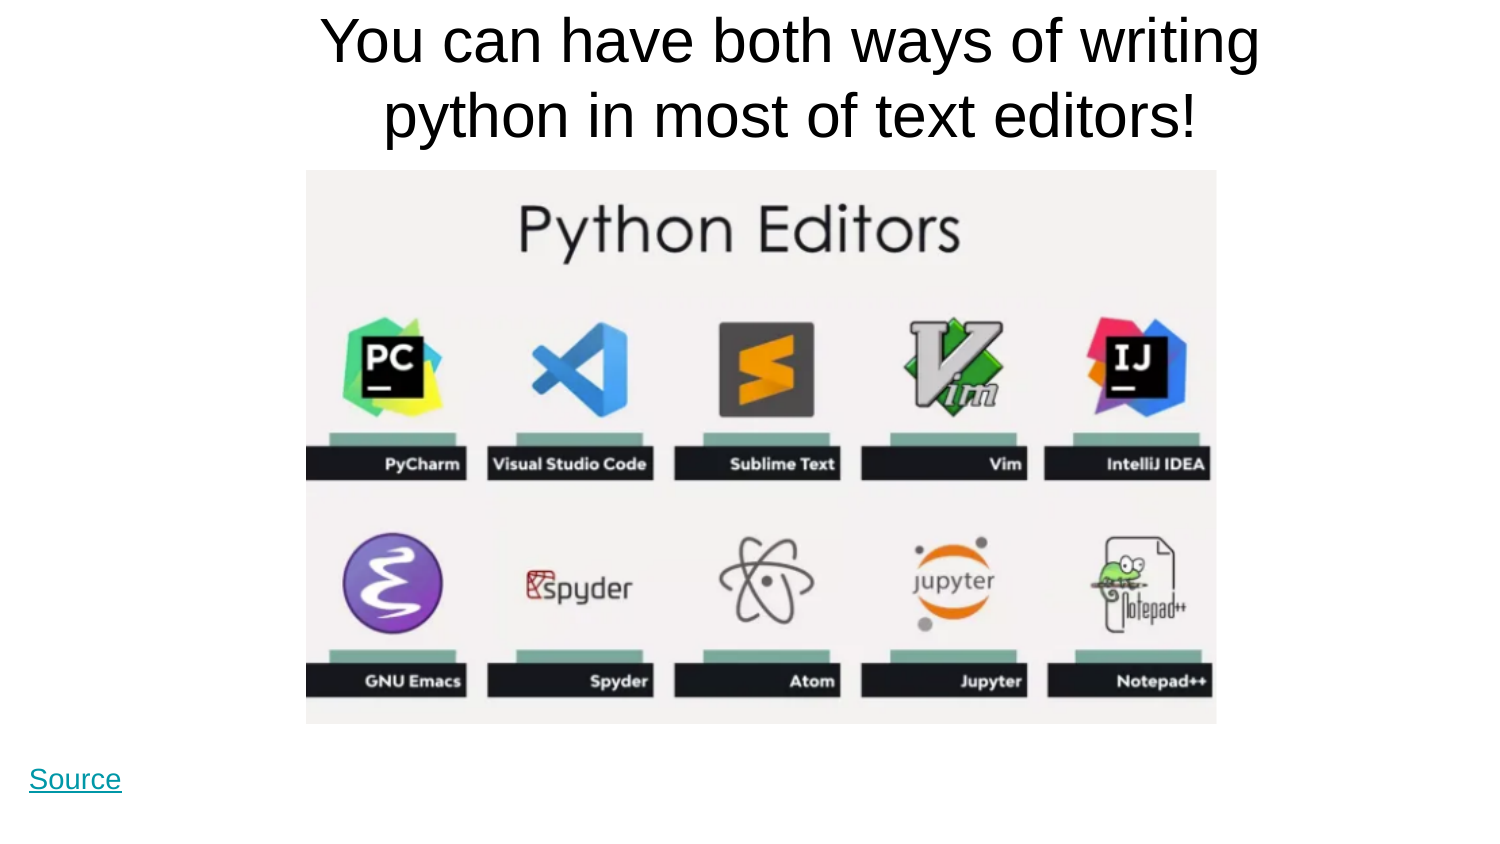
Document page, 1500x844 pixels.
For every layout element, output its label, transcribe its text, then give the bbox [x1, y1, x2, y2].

title You can have both ways of writing python in most of text editors! [277, 0, 1305, 150]
text_box Source [14, 753, 1100, 803]
picture [305, 170, 1218, 725]
